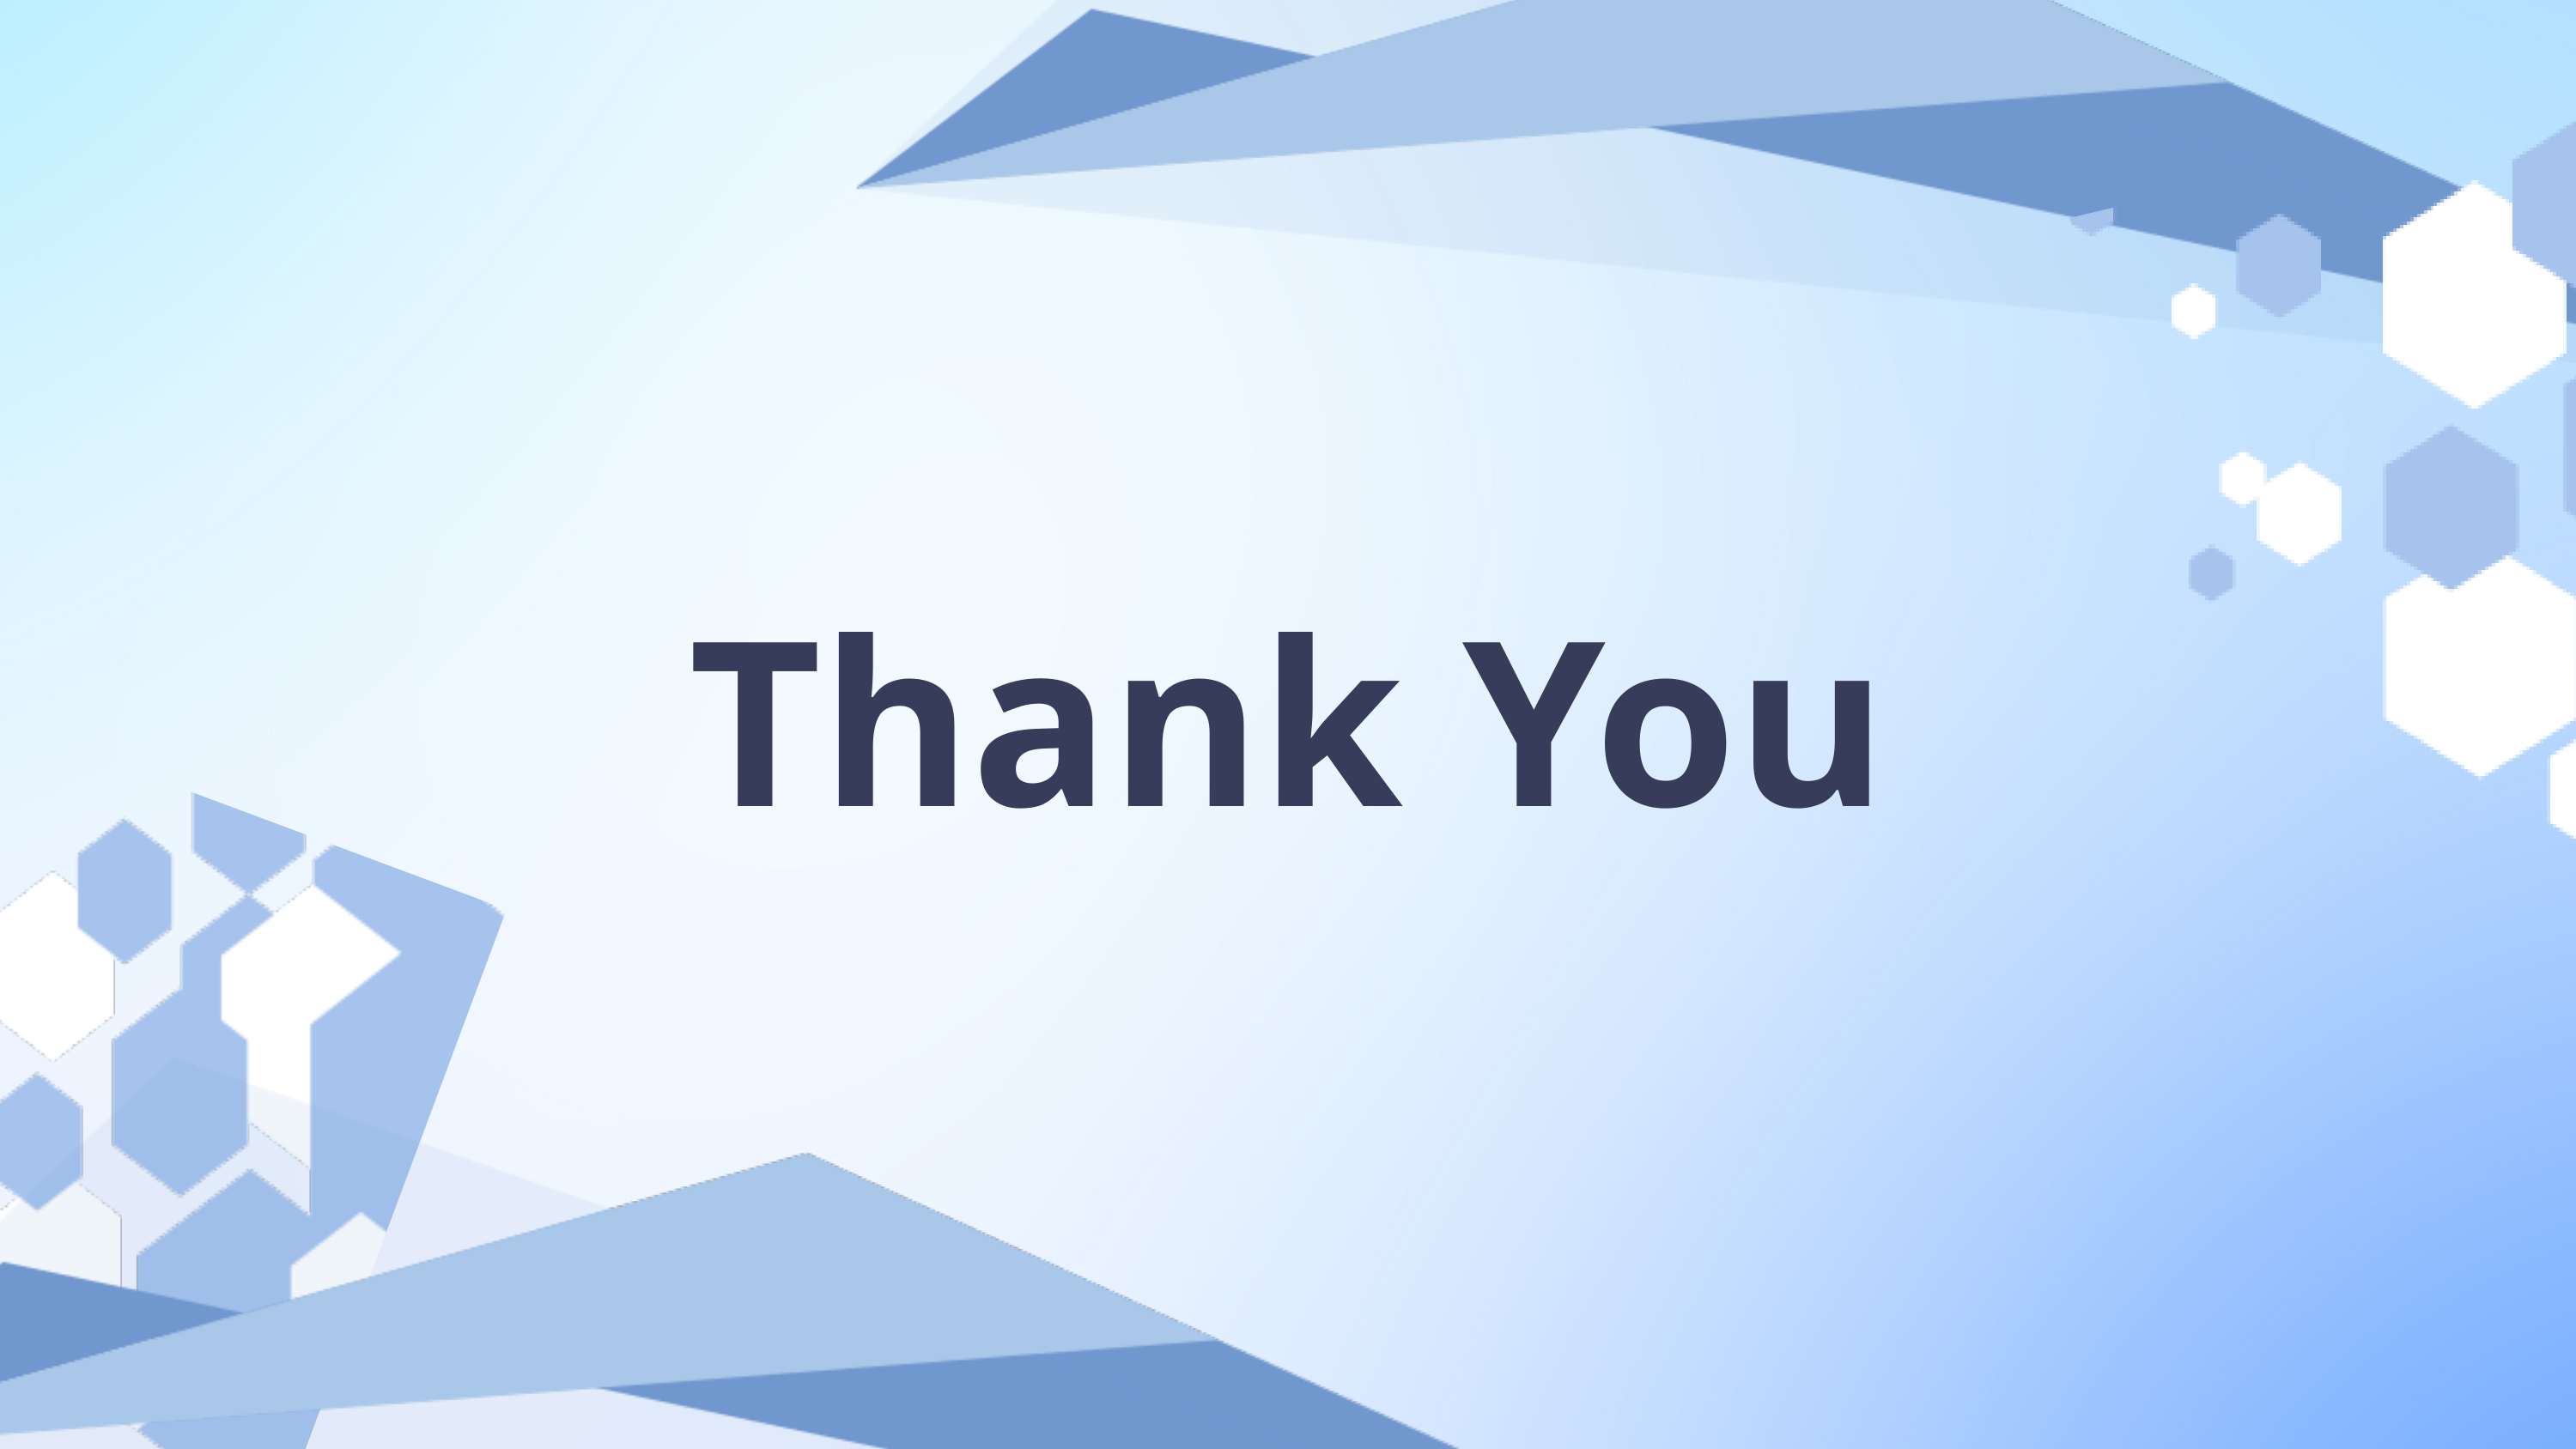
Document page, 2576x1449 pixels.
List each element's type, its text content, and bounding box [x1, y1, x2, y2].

text_box [0, 0, 2576, 1449]
text_box [0, 1058, 1961, 1449]
text_box [856, 0, 2576, 398]
text_box [0, 724, 507, 1058]
text_box Thank You [448, 621, 2128, 852]
text_box [2069, 97, 2576, 961]
